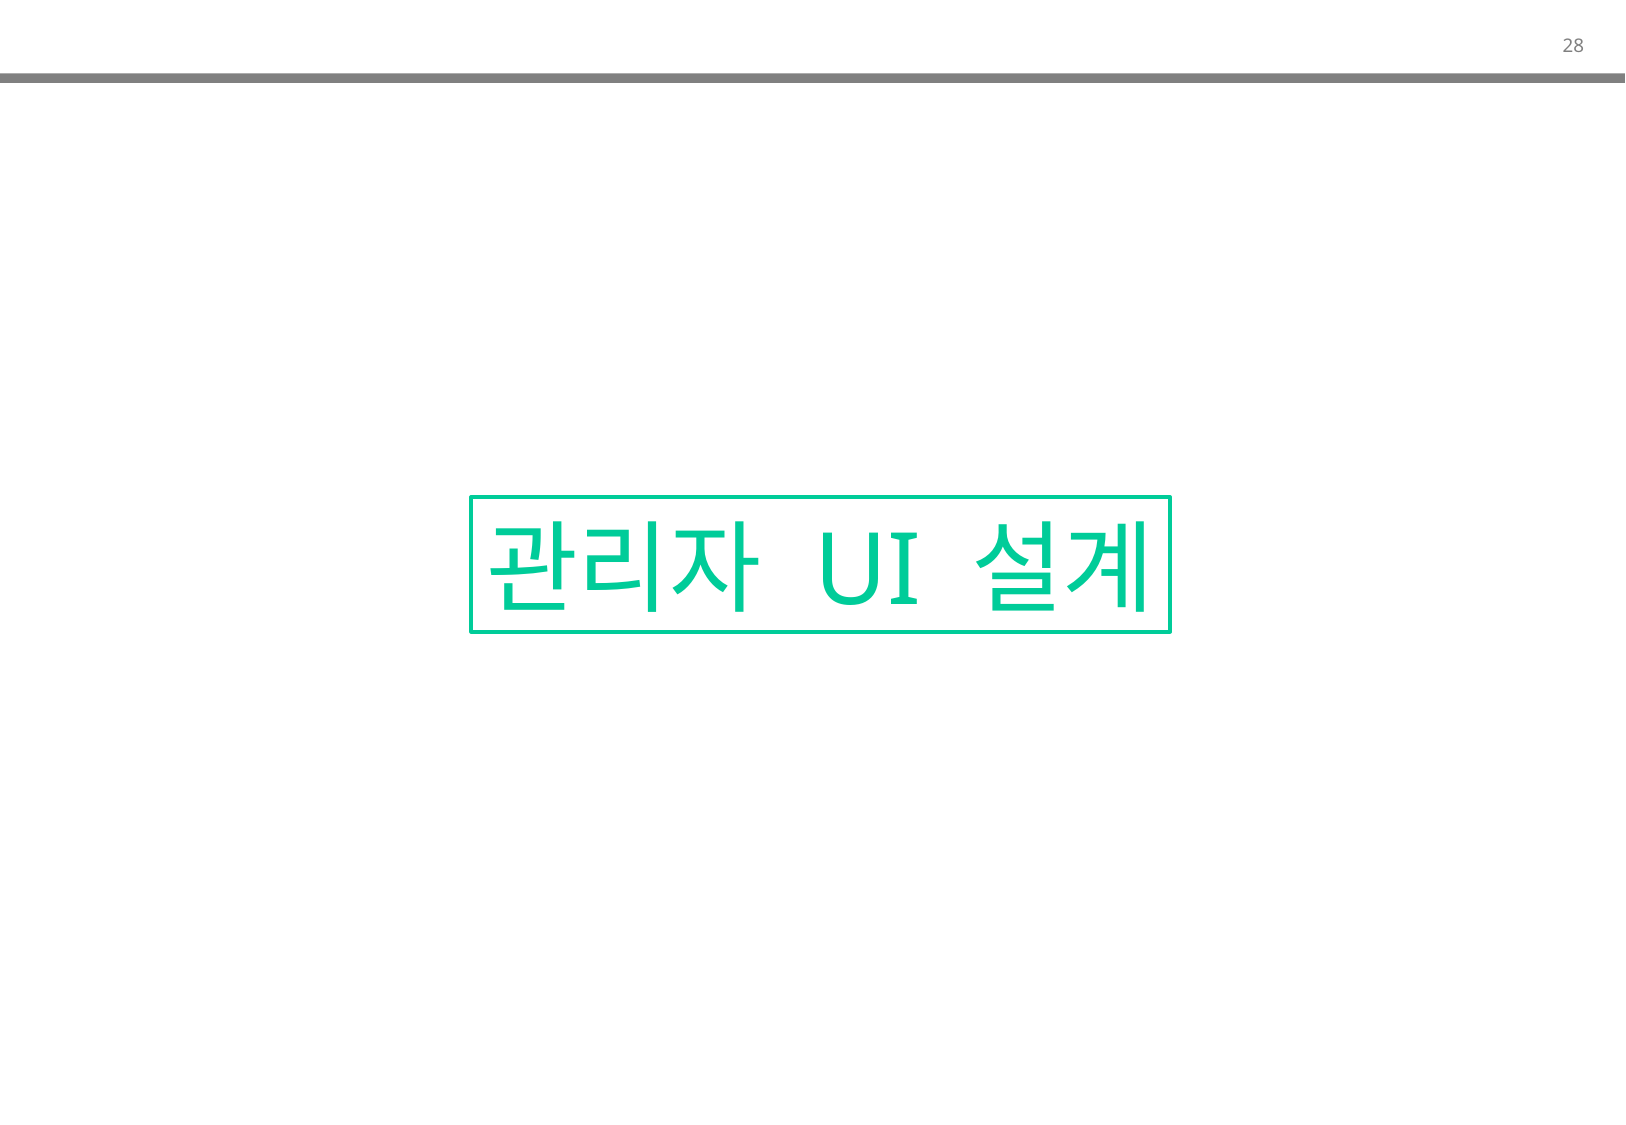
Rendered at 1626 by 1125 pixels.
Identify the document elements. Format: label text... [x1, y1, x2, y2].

text_box 관리자 UI 설계 [469, 495, 1172, 634]
